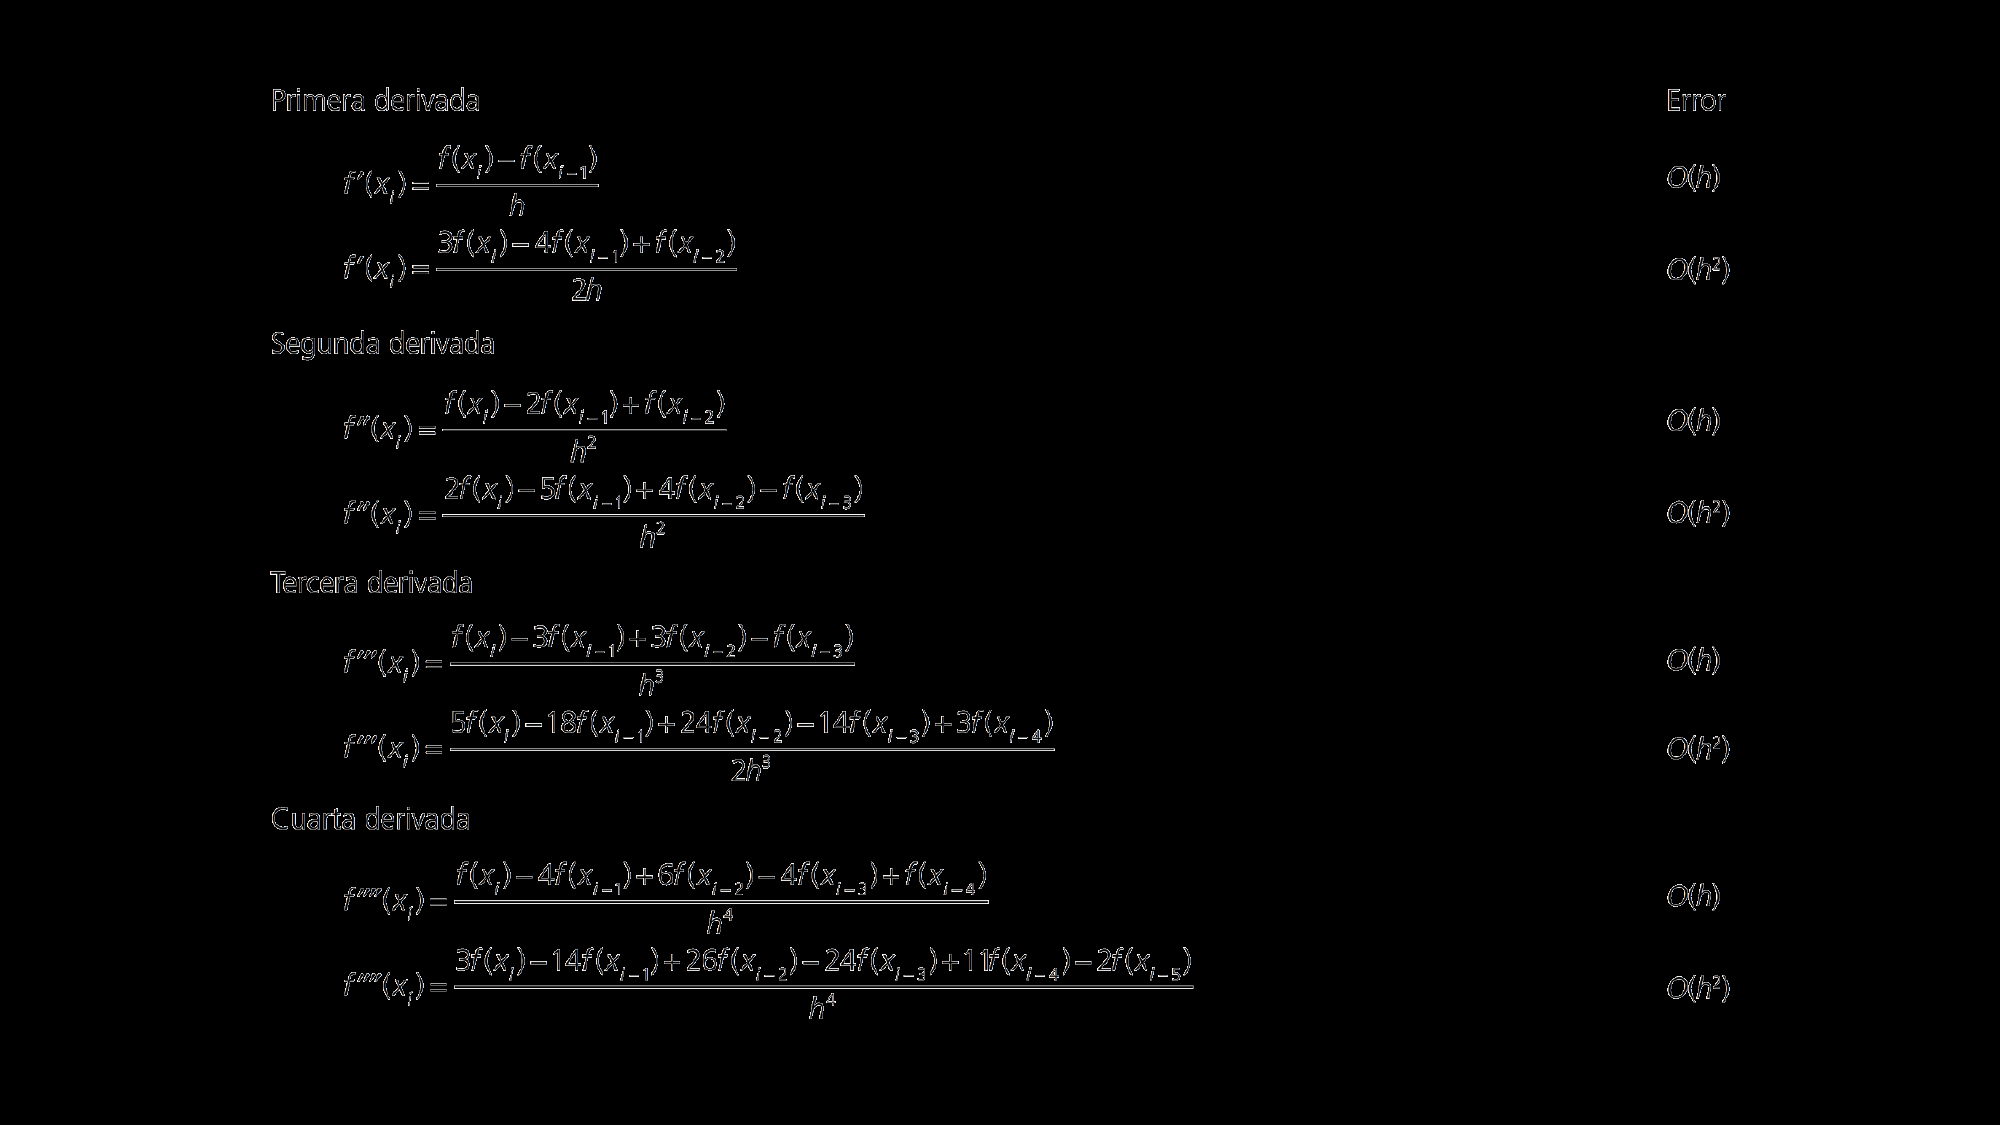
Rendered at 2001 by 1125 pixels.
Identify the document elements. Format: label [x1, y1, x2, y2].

picture [264, 80, 1736, 1029]
